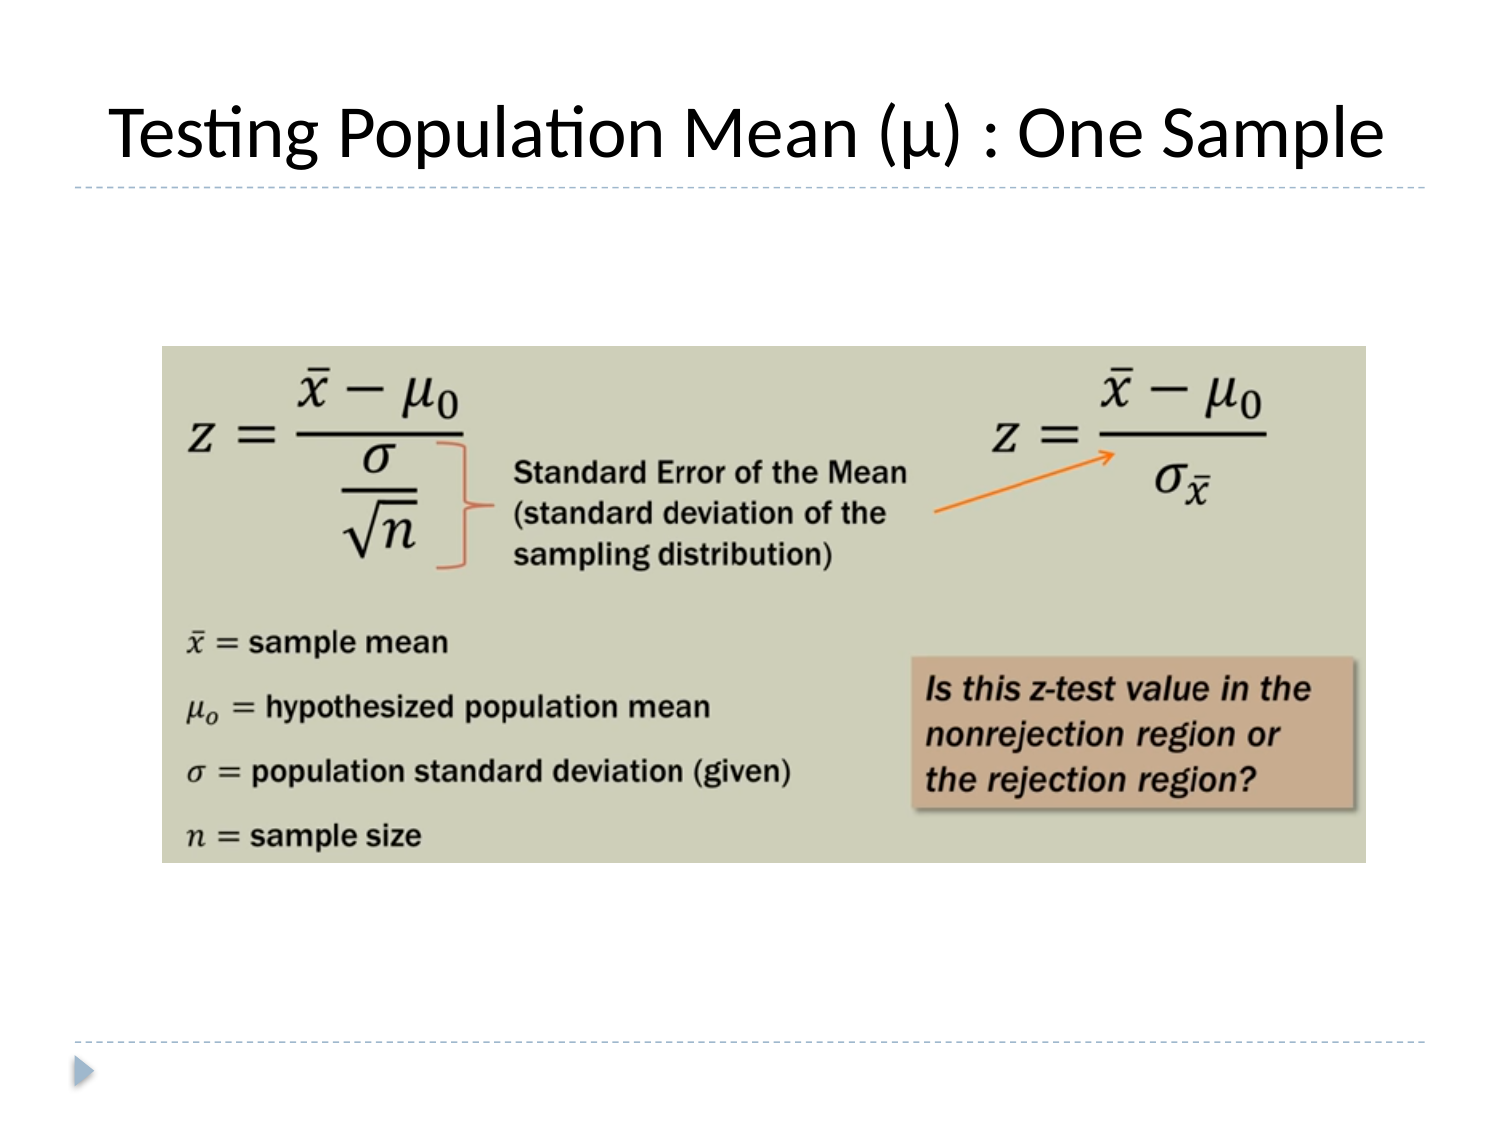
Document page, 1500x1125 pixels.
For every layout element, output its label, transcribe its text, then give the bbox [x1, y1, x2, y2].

picture [162, 346, 1366, 863]
text_box Testing Population Mean (μ) : One Sample [93, 74, 1401, 180]
